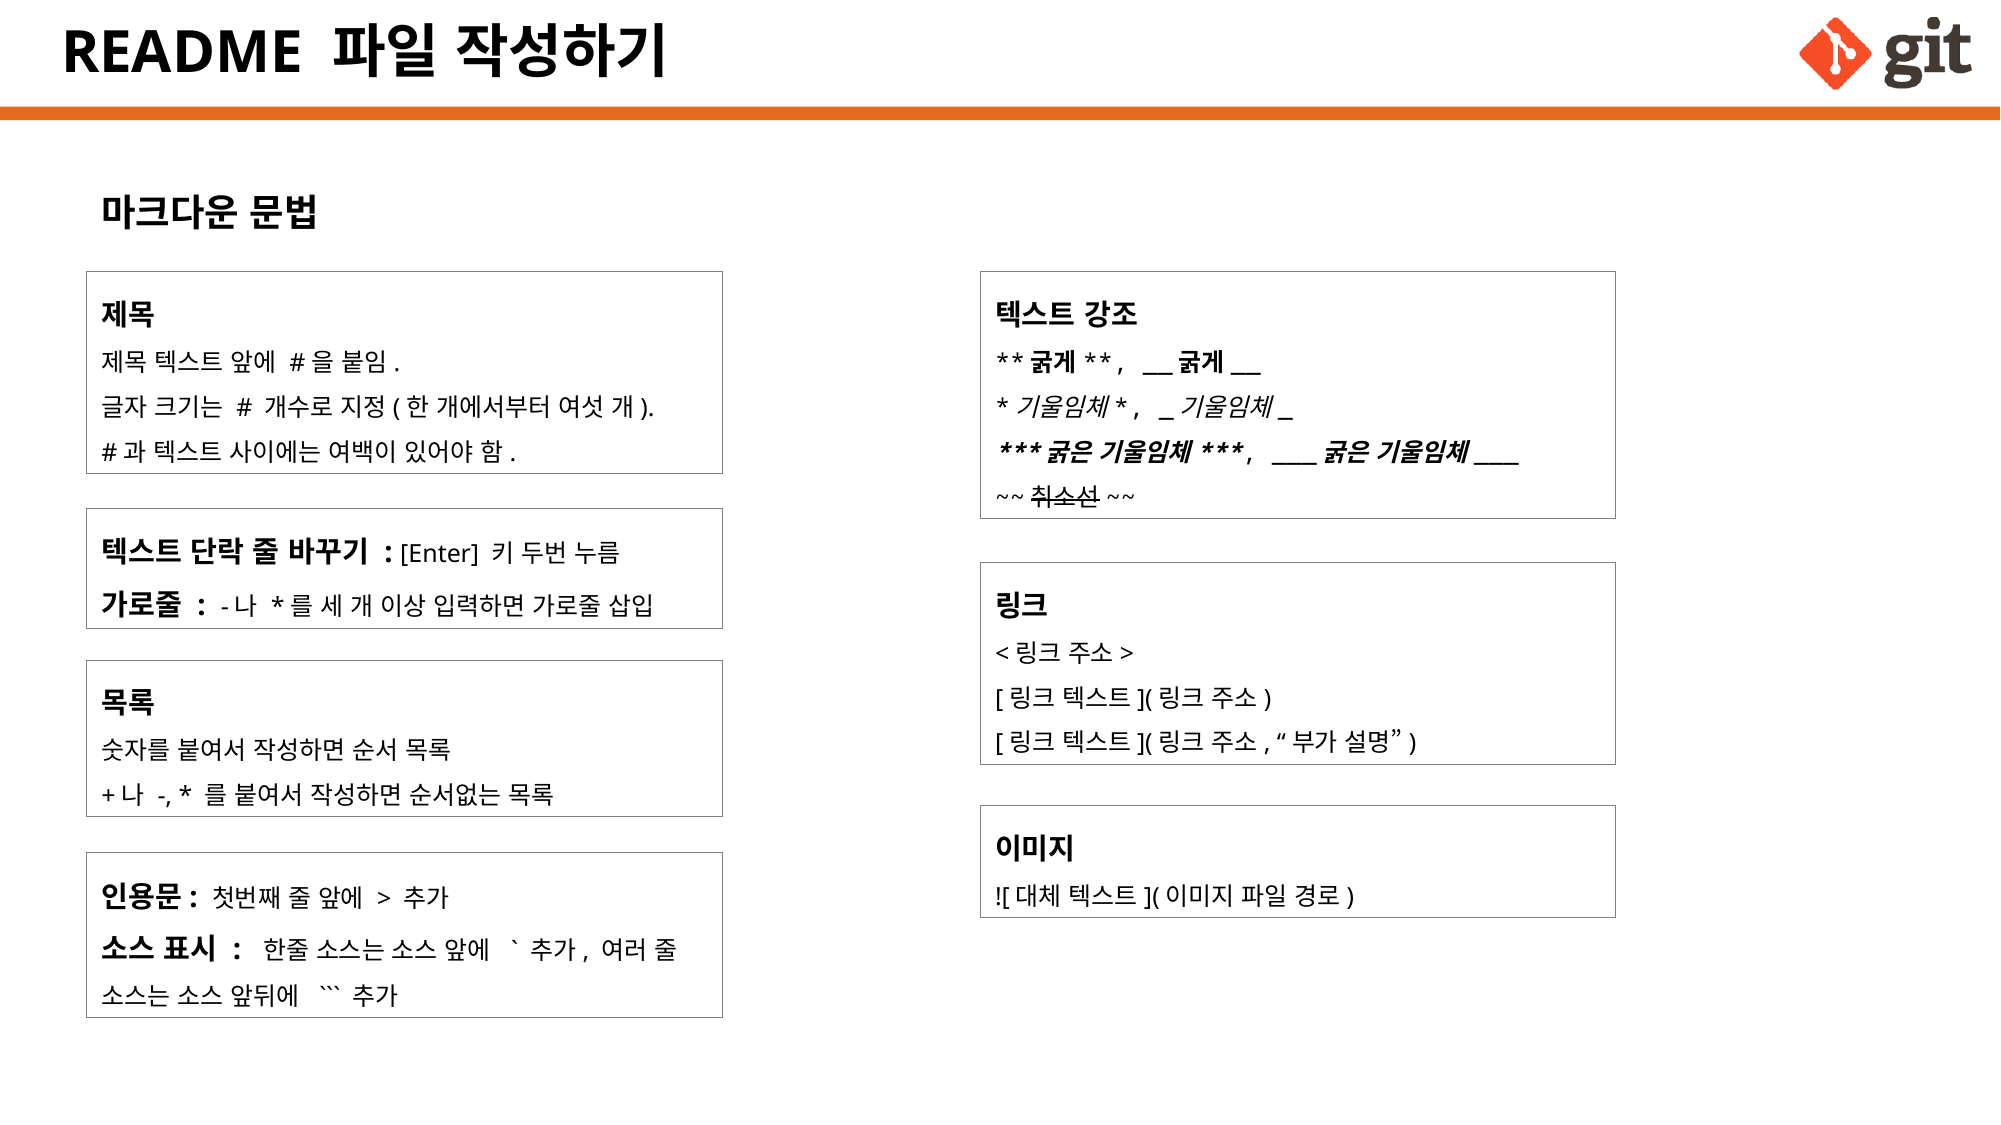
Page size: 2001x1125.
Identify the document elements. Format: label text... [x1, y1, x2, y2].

text_box 링크 <링크 주소> [링크 텍스트](링크 주소) [링크 텍스트](링크 주소, “부가 설명”) [980, 562, 1616, 765]
title README 파일 작성하기 [46, 8, 1772, 99]
text_box 인용문: 첫번째 줄 앞에 > 추가 소스 표시 : 한줄 소스는 소스 앞에 ` 추가, 여러 줄 소스는 소스 앞뒤에 ``` 추가 [86, 852, 723, 1018]
text_box 마크다운 문법 [86, 181, 1000, 242]
text_box 텍스트 단락 줄 바꾸기 : [Enter] 키 두번 누름 가로줄 : -나 *를 세 개 이상 입력하면 가로줄 삽입 [86, 508, 723, 629]
picture [1799, 17, 1972, 90]
text_box 제목 제목 텍스트 앞에 #을 붙임. 글자 크기는 # 개수로 지정(한 개에서부터 여섯 개). #과 텍스트 사이에는 여백이 있어야 함. [86, 271, 723, 474]
text_box 목록 숫자를 붙여서 작성하면 순서 목록 +나 -, * 를 붙여서 작성하면 순서없는 목록 [86, 660, 723, 817]
text_box 이미지 ![대체 텍스트](이미지 파일 경로) [980, 805, 1616, 918]
text_box 텍스트 강조 **굵게**, __굵게__ *기울임체*, _기울임체_ ***굵은 기울임체***, ___굵은 기울임체___ ~~취소선~~ [980, 271, 1616, 519]
